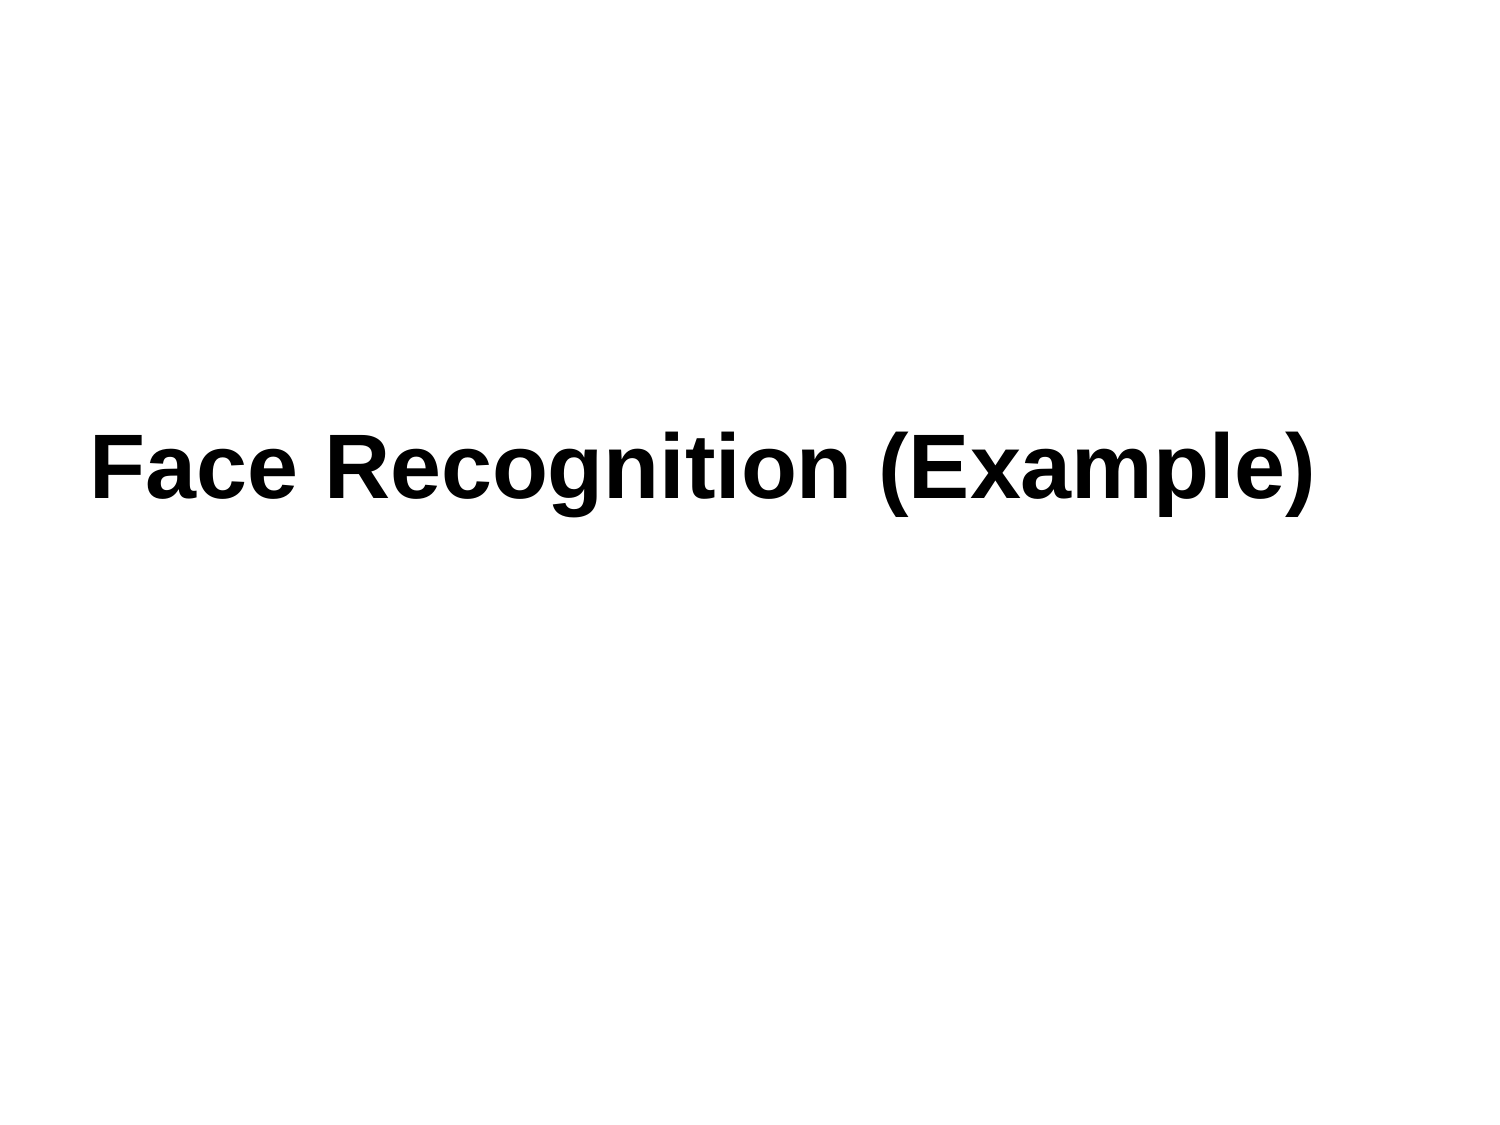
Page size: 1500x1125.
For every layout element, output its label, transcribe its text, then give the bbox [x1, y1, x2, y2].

title Face Recognition (Example) [74, 336, 1458, 526]
